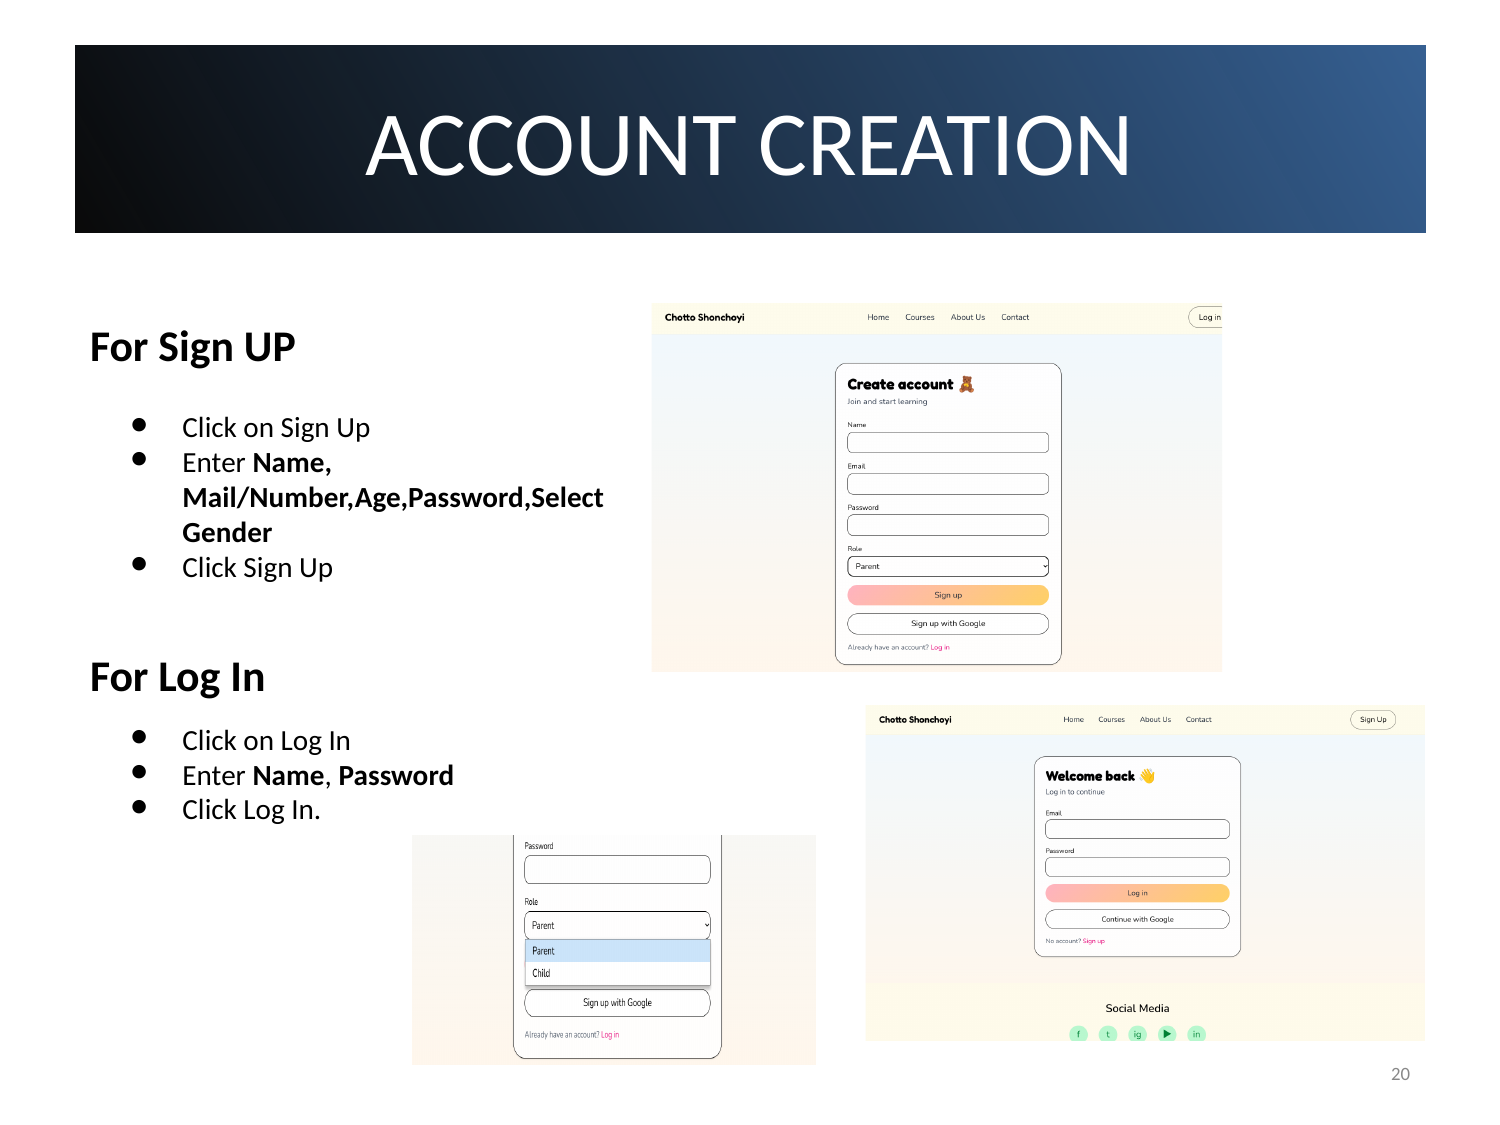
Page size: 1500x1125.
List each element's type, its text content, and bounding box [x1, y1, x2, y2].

title ACCOUNT CREATION [75, 45, 1425, 233]
slide_number ‹#› [1074, 1049, 1425, 1103]
picture [651, 302, 1223, 672]
text_box For Sign UP [74, 303, 607, 376]
picture [865, 705, 1426, 1042]
text_box For Log In [74, 633, 607, 706]
text_box Click on Log In Enter Name, Password Click Log In. [92, 705, 621, 946]
picture [412, 835, 817, 1065]
text_box Click on Sign Up Enter Name, Mail/Number,Age,Password,Select Gender Click Sign Up [92, 393, 621, 634]
